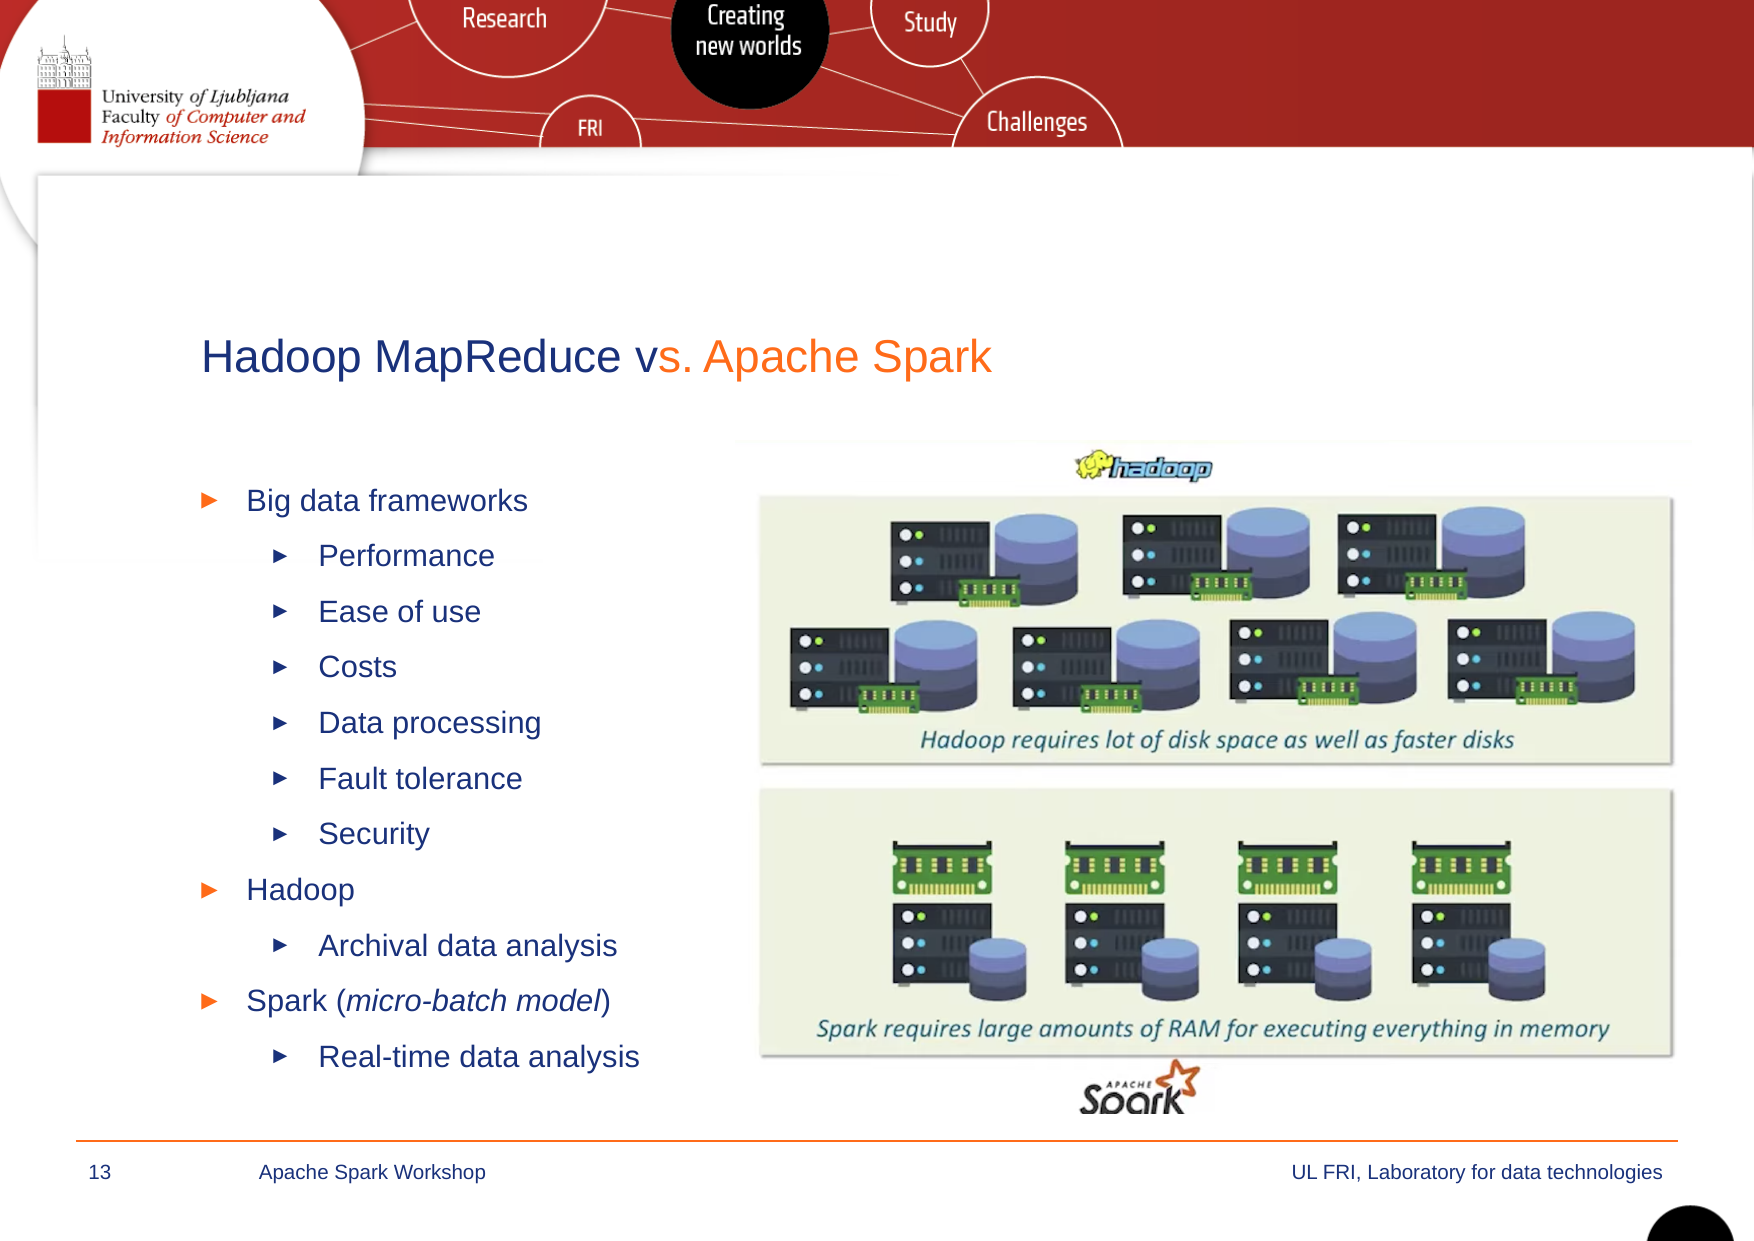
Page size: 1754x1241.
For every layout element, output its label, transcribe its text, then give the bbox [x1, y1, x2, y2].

list Big data frameworks Performance Ease of use Costs Data processing Fault tolerance Security Hadoop Archival data analysis Spark (micro-batch model) Real-time data analysis [186, 446, 729, 1089]
title Hadoop MapReduce vs. Apache Spark [186, 250, 1582, 398]
picture [0, 0, 1754, 1241]
